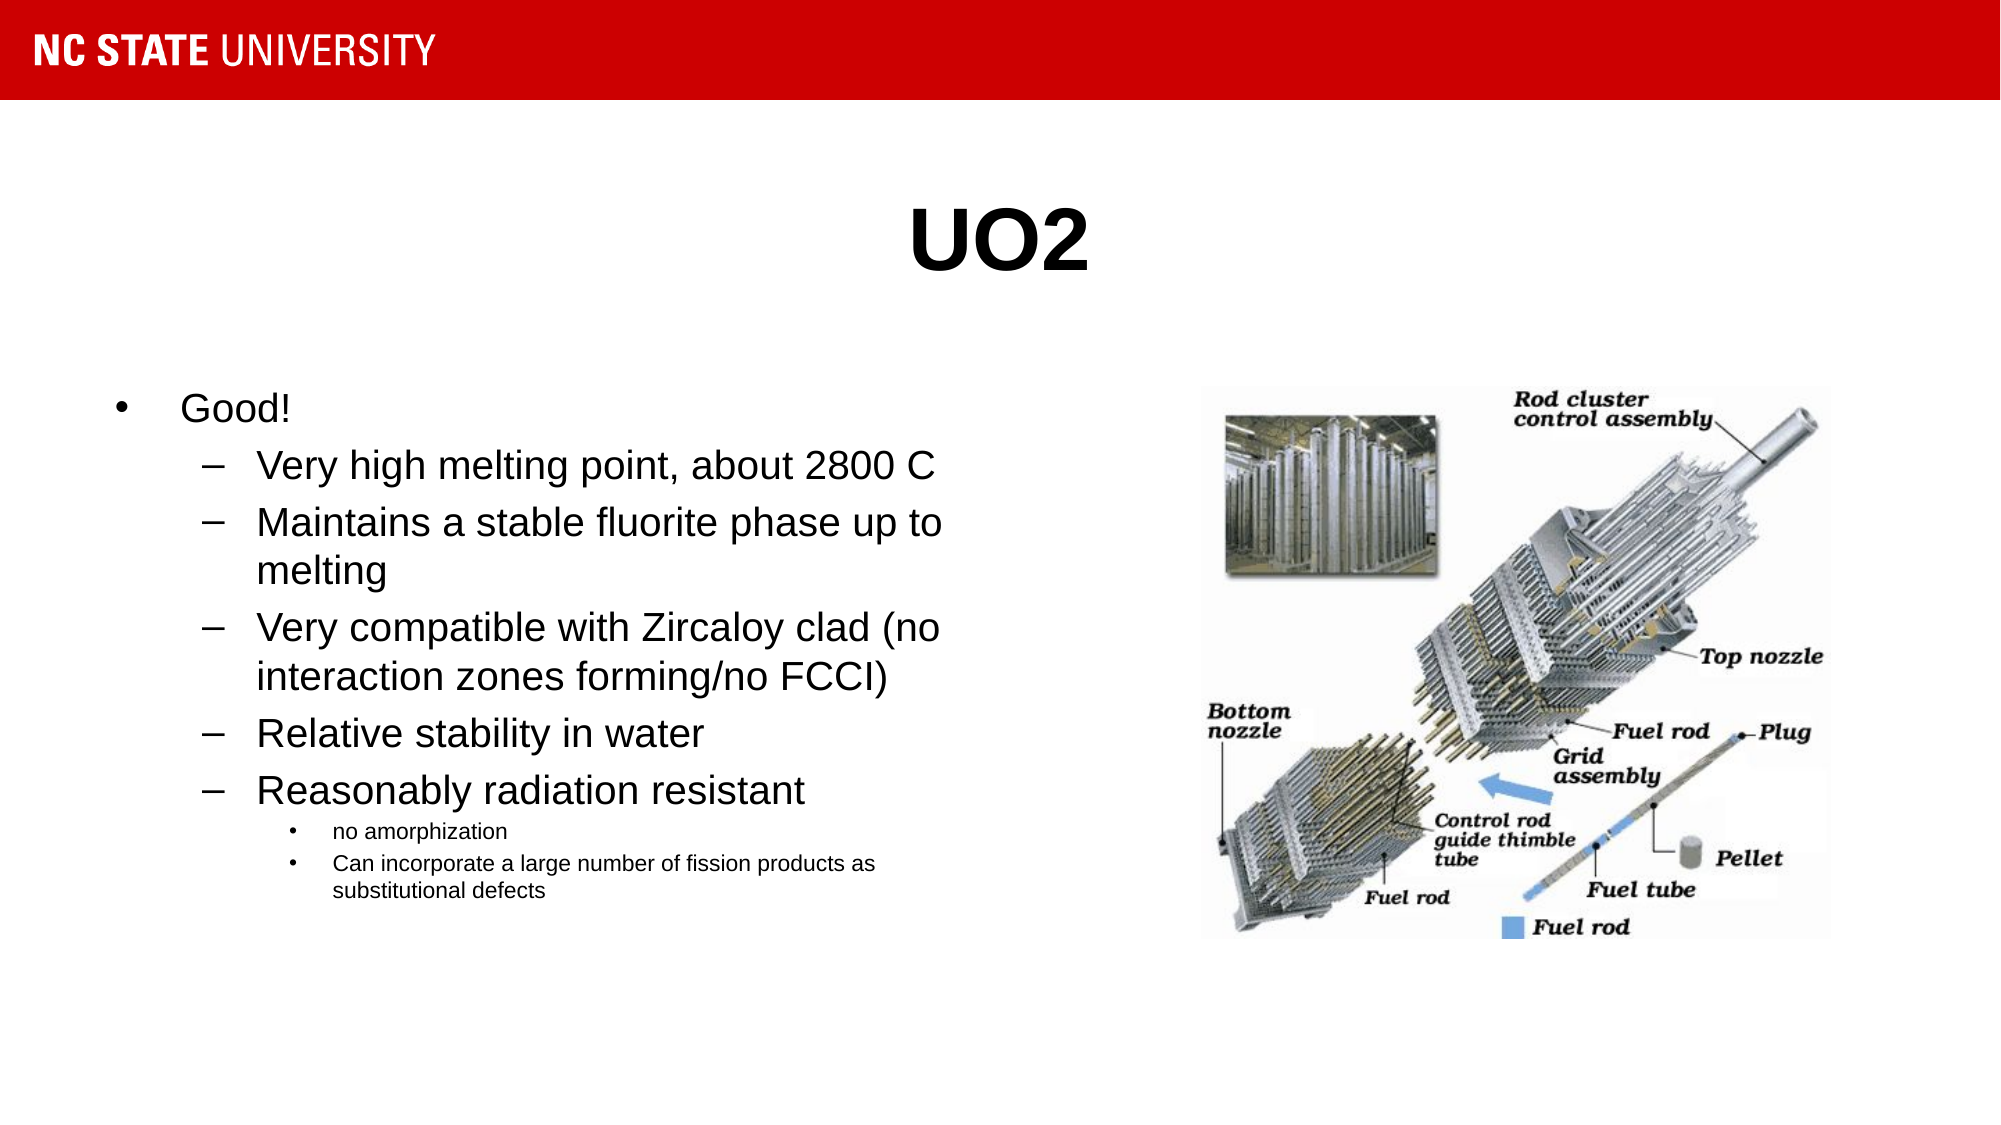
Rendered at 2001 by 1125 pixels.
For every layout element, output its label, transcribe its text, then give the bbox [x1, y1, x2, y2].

list Good! Very high melting point, about 2800 C Maintains a stable fluorite phase up to melting Very compatible with Zircaloy clad (no interaction zones forming/no FCCI) Relative stability in water Reasonably radiation resistant no amorphization Can incorporate a large number of fission products as substitutional defects [99, 374, 962, 1005]
title UO2 [99, 147, 1900, 323]
picture [1201, 386, 1832, 939]
picture [0, 0, 2001, 100]
